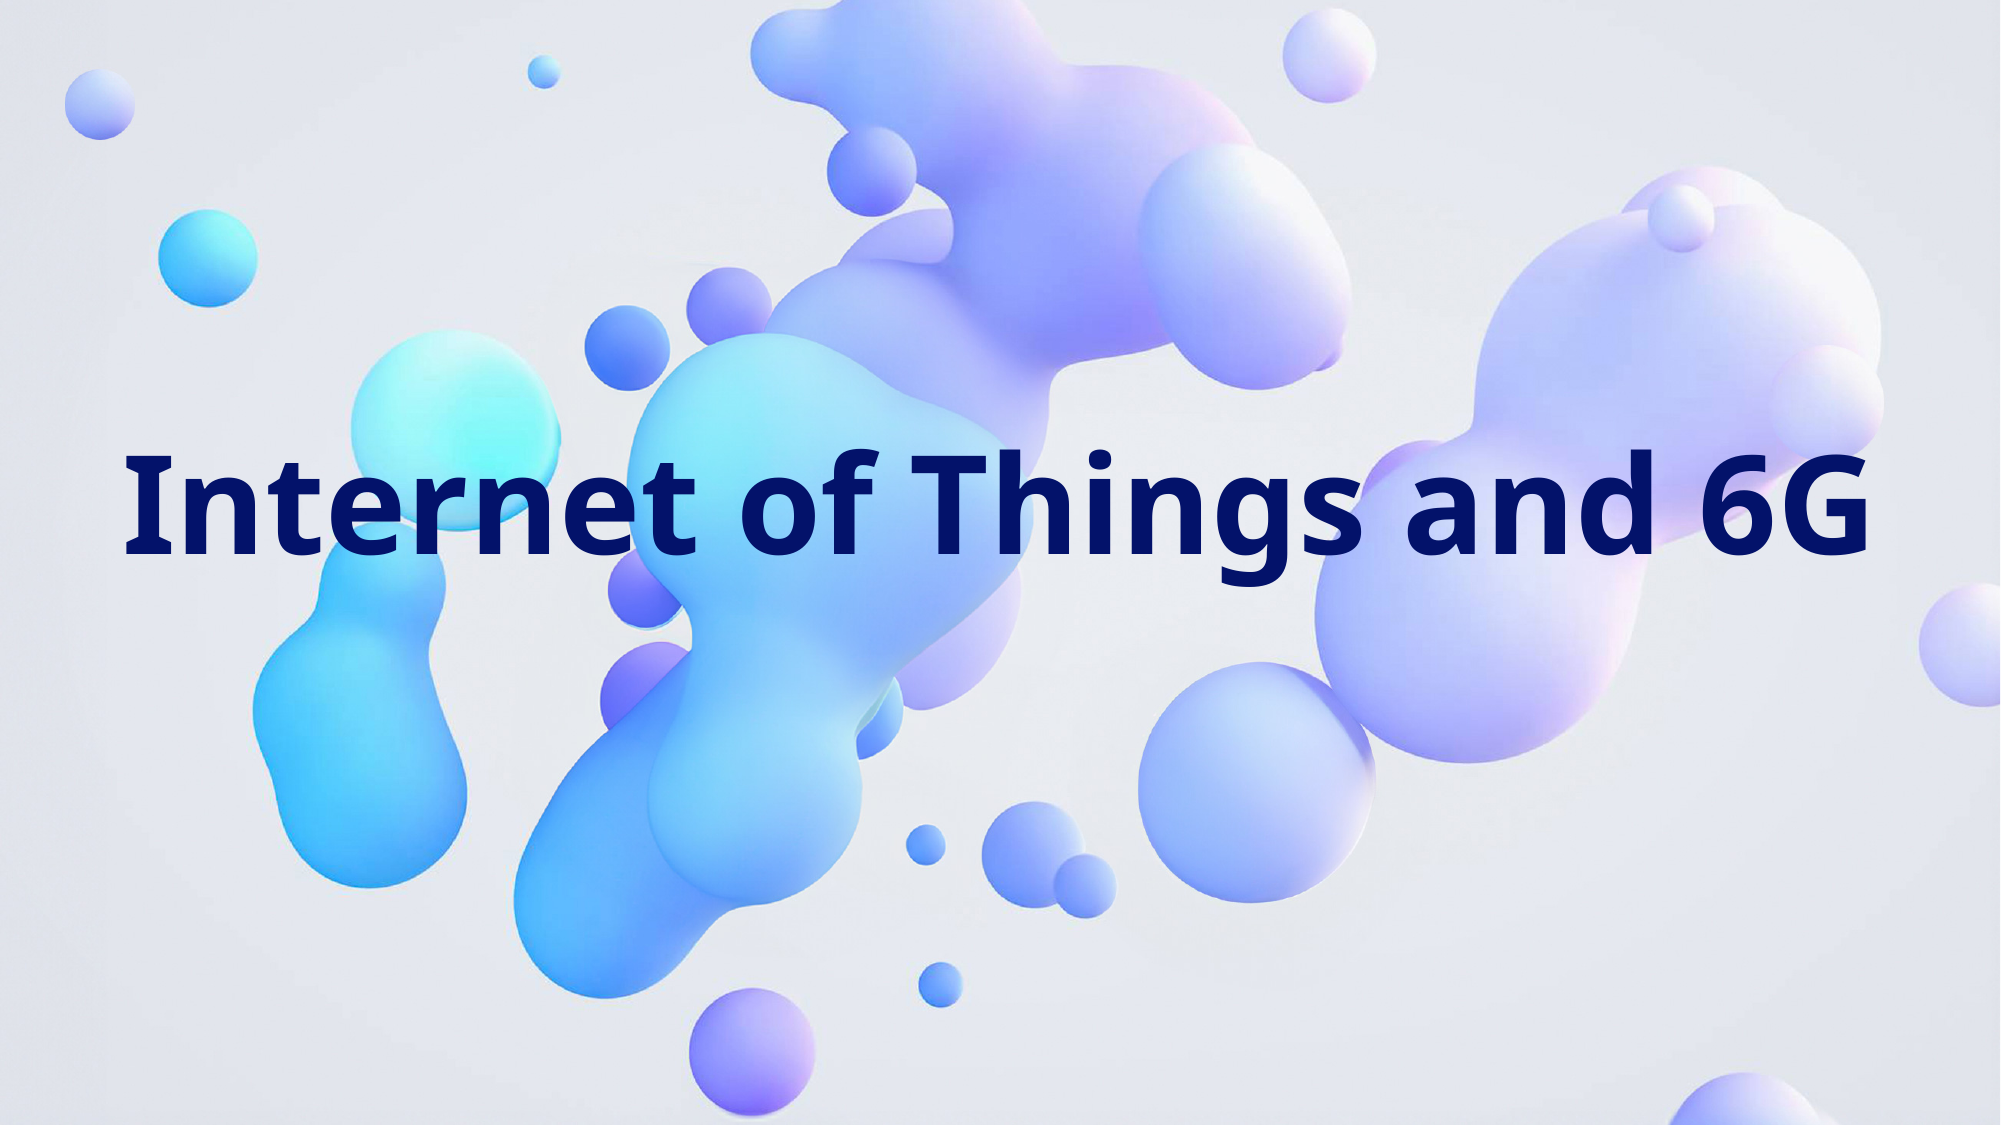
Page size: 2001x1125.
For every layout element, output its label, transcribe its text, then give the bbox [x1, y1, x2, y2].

title Internet of Things and 6G [101, 148, 1899, 593]
picture [0, 0, 2001, 1125]
